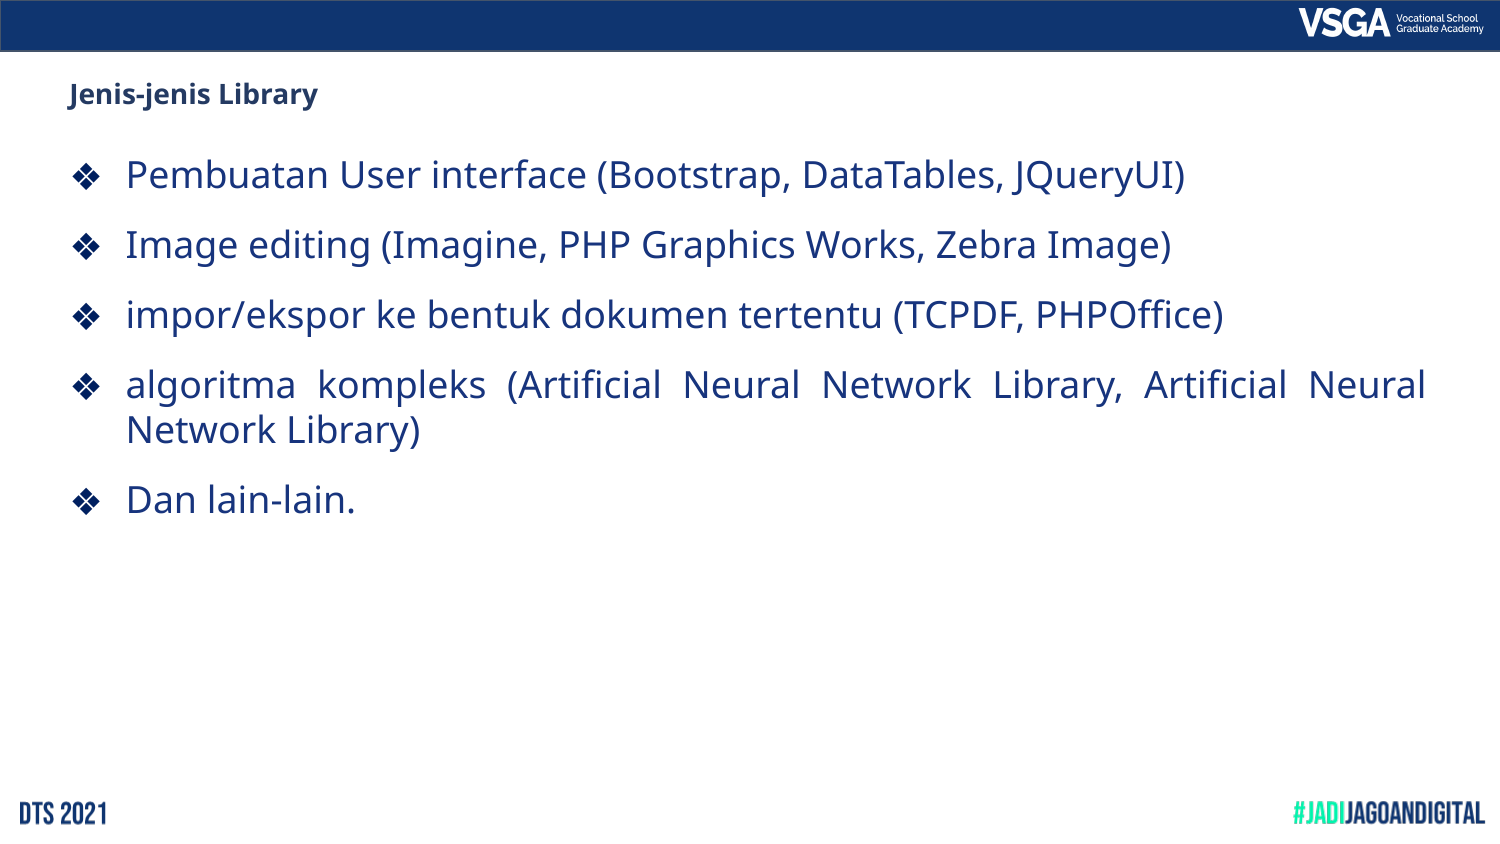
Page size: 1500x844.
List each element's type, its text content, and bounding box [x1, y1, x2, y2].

picture [0, 786, 138, 844]
text_box Jenis-jenis Library [54, 68, 982, 118]
picture [1274, 786, 1500, 844]
picture [1284, 0, 1498, 79]
text_box Pembuatan User interface (Bootstrap, DataTables, JQueryUI) Image editing (Imagine, PHP Graphics Works, Zebra Image) impor/ekspor ke bentuk dokumen tertentu (TCPDF, PHPOffice) algoritma kompleks (Artificial Neural Network Library, Artificial Neural Network Library) Dan lain-lain. [54, 143, 1443, 529]
